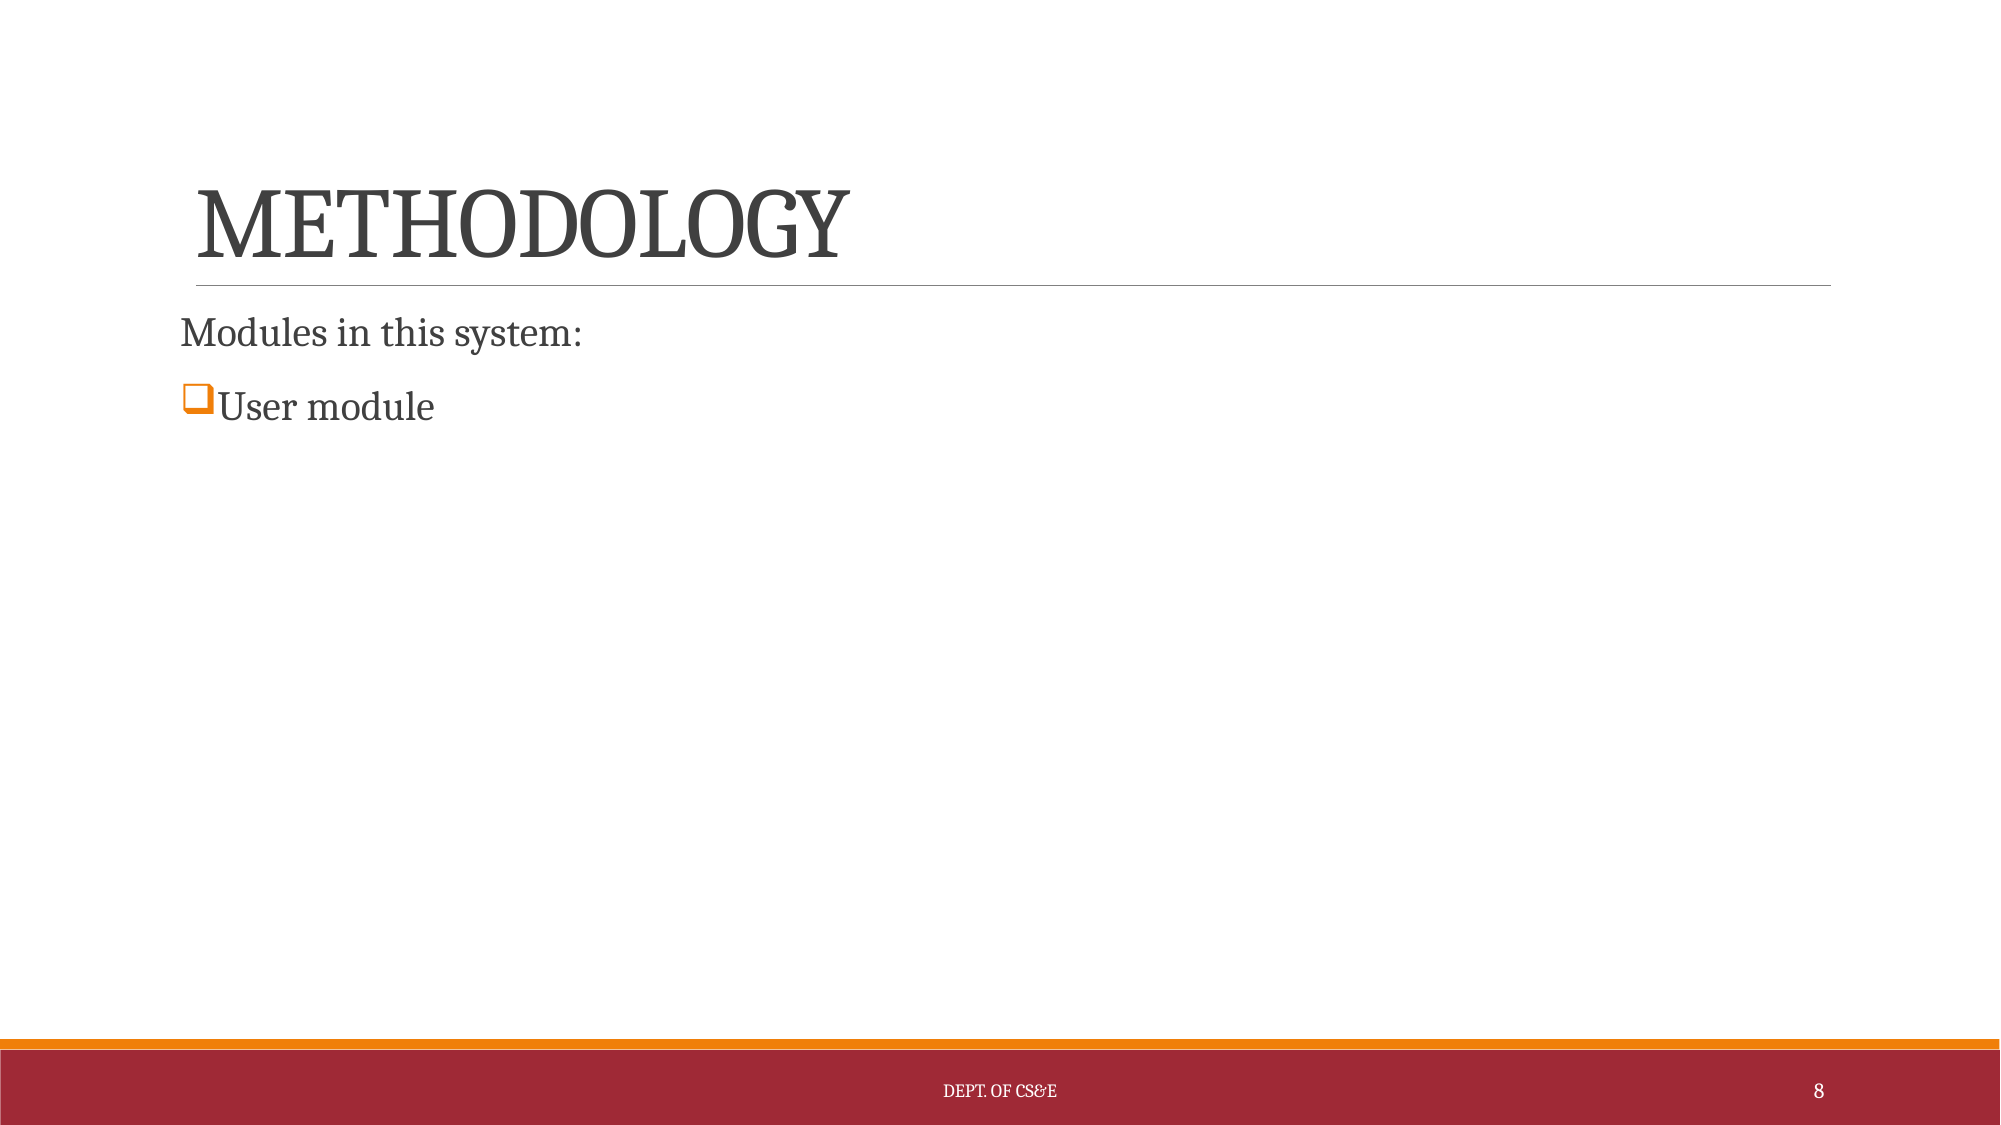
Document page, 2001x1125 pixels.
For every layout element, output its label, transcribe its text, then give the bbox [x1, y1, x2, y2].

slide_number 8 [1624, 1059, 1840, 1120]
list Modules in this system: User module [180, 302, 1830, 963]
footer Dept. of CS&E [604, 1059, 1396, 1120]
title METHODOLOGY [180, 47, 1830, 285]
